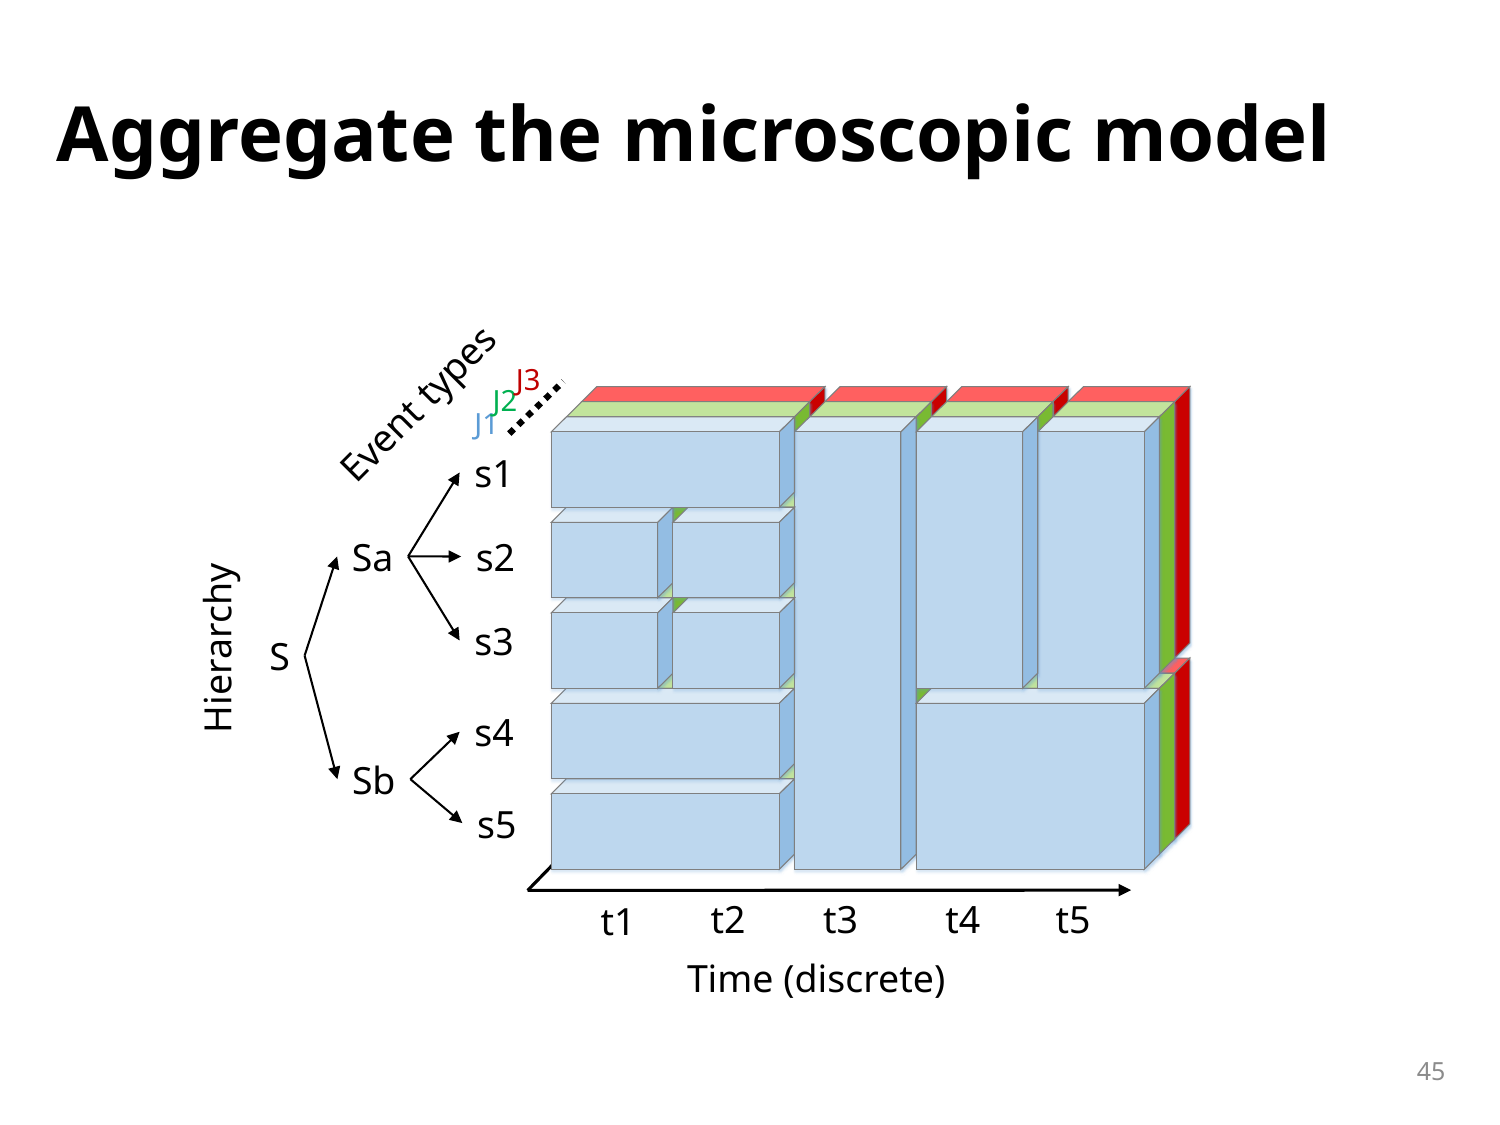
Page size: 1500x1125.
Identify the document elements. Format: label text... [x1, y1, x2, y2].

title Aggregate the microscopic model [41, 59, 1461, 215]
text_box J3 [501, 354, 556, 404]
text_box t4 [930, 891, 996, 949]
text_box t2 [695, 891, 761, 948]
slide_number 45 [1059, 1042, 1461, 1103]
text_box Event types [336, 299, 521, 442]
text_box t1 [585, 891, 651, 950]
text_box t5 [1040, 891, 1106, 949]
text_box Time (discrete) [672, 948, 970, 1008]
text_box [543, 382, 1199, 882]
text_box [527, 797, 618, 890]
text_box J2 [477, 374, 509, 425]
text_box J1 [459, 398, 514, 442]
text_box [509, 381, 564, 434]
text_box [186, 442, 529, 852]
text_box t3 [808, 891, 873, 948]
